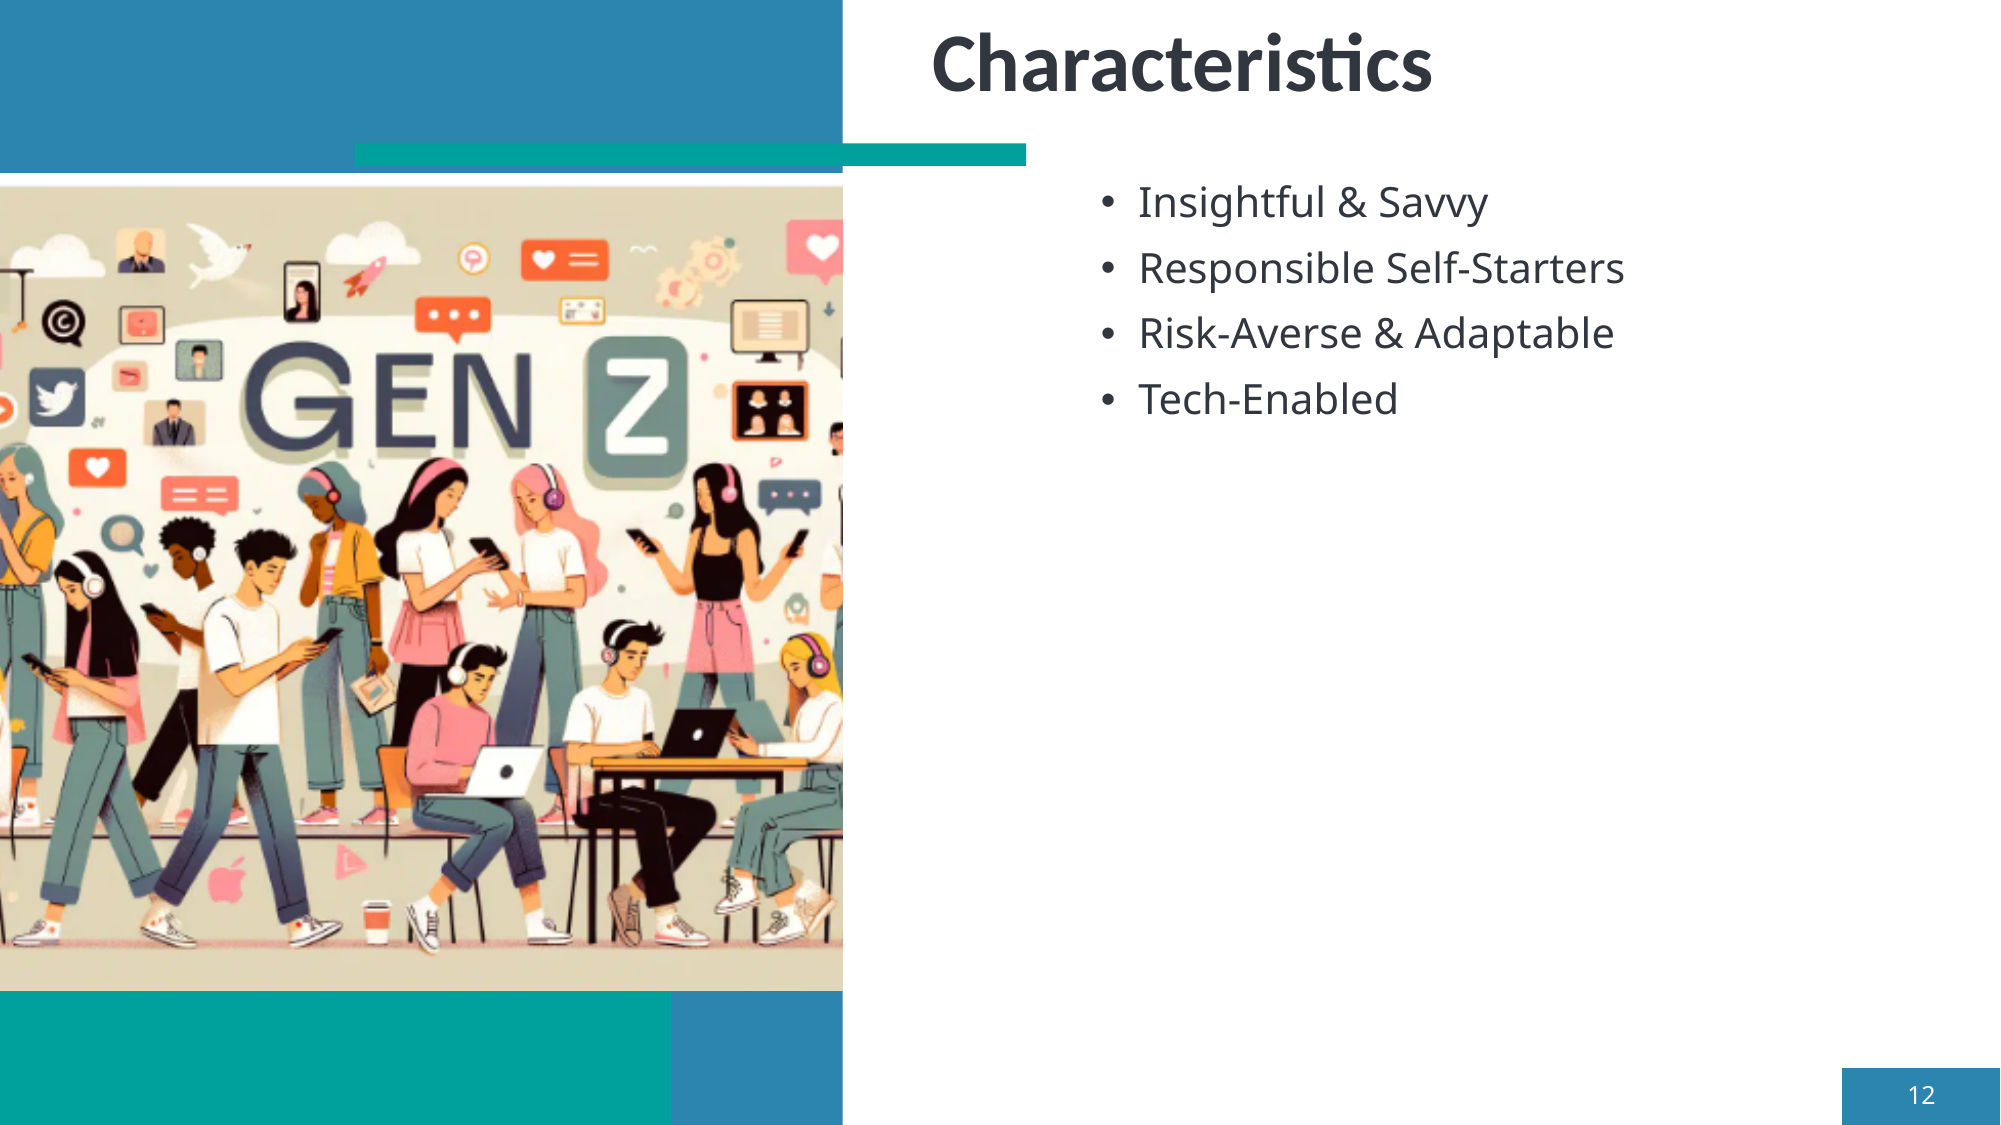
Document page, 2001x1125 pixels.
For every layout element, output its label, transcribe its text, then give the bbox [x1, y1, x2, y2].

slide_number 12 [1889, 1079, 1951, 1114]
picture [0, 173, 843, 991]
title Characteristics [917, 9, 1986, 118]
list Insightful & Savvy Responsible Self-Starters Risk-Averse & Adaptable Tech-Enabled [1085, 173, 1951, 1005]
